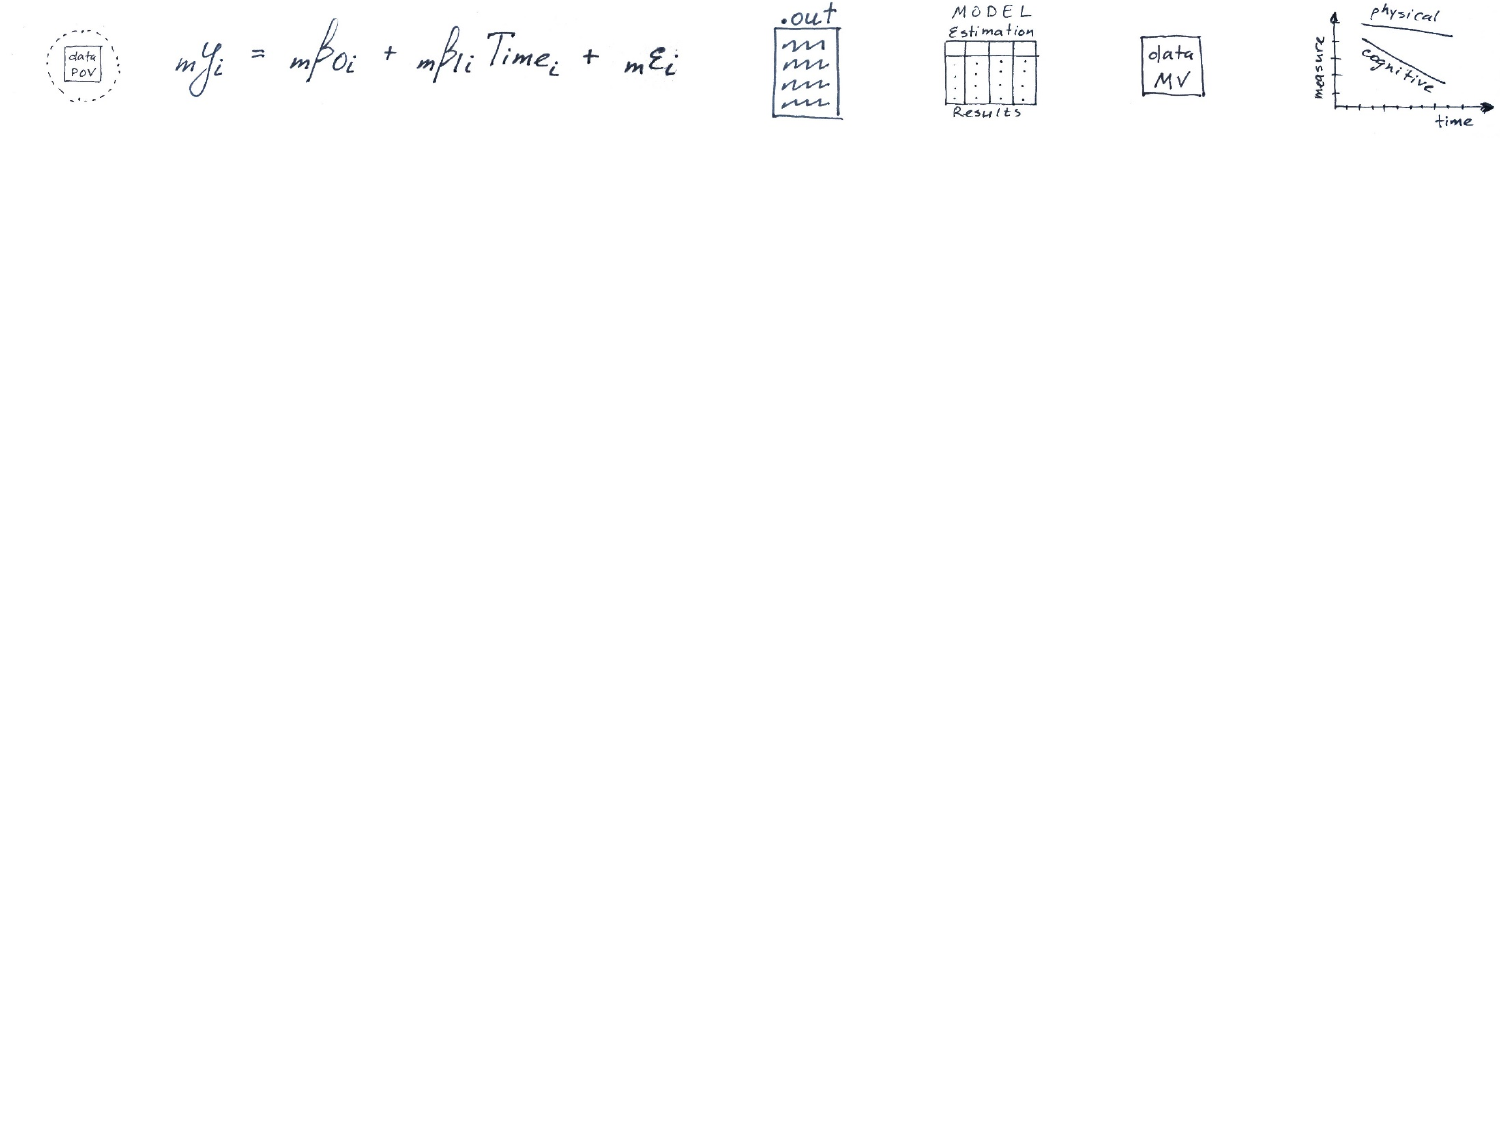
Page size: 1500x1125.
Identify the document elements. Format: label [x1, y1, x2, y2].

picture [0, 0, 1500, 138]
